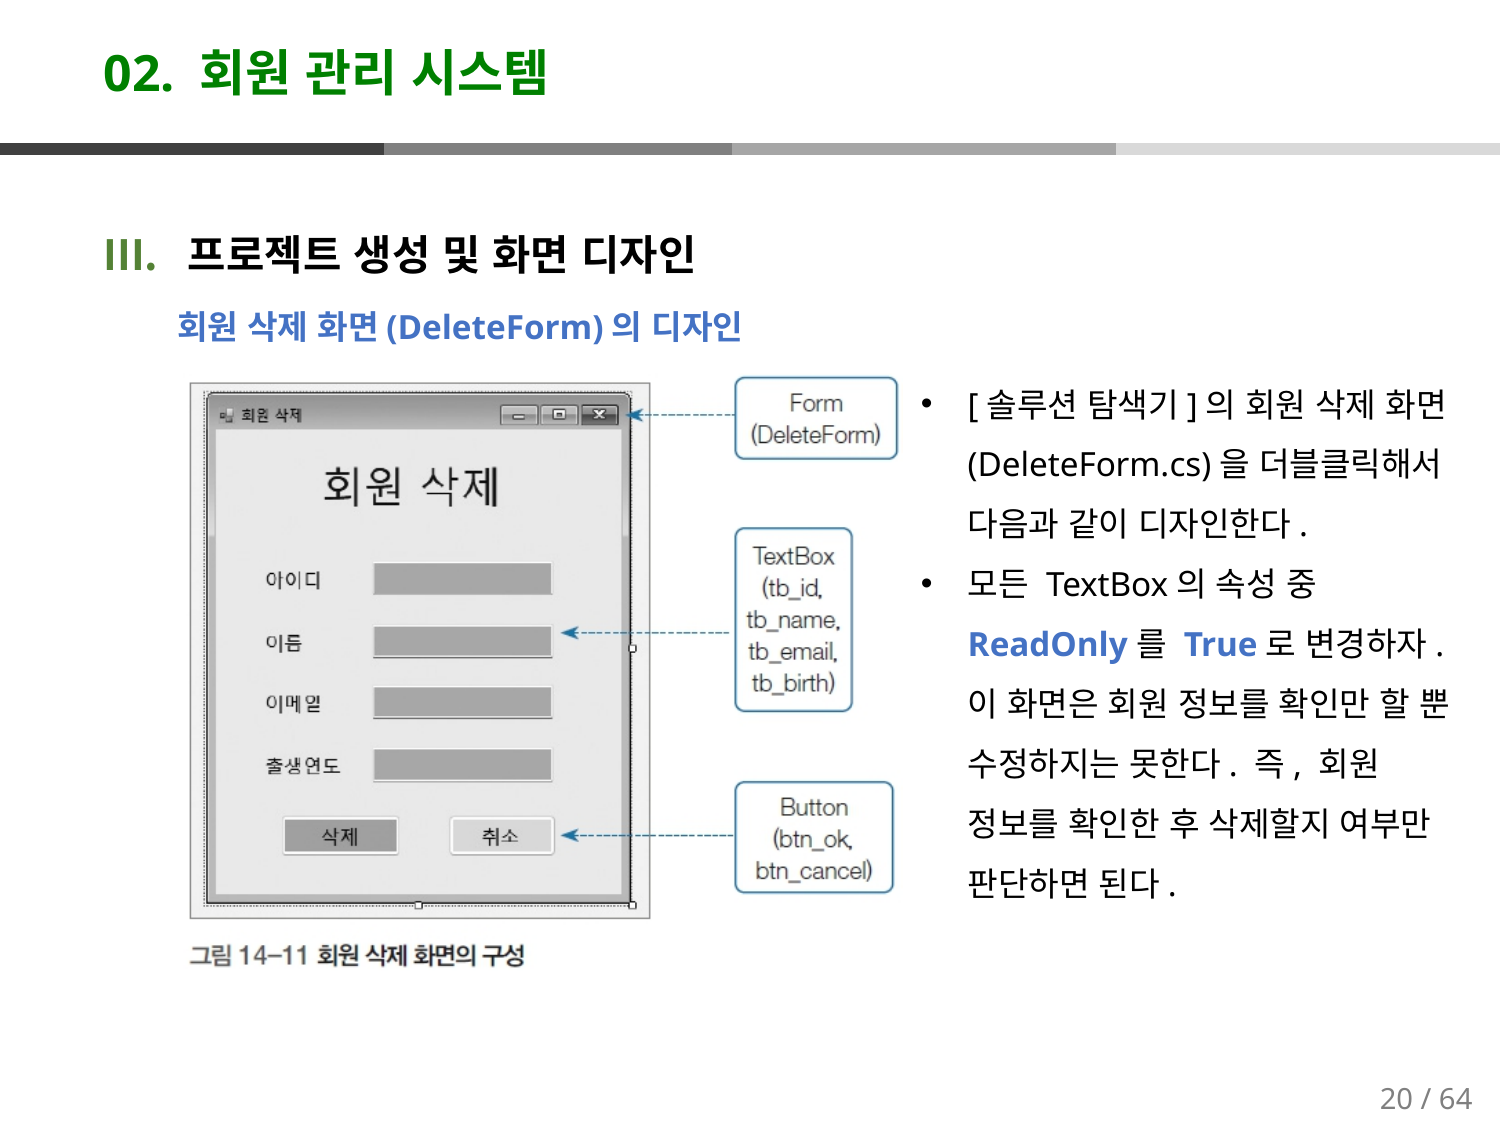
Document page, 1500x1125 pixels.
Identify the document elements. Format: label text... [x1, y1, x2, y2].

title 02. 회원 관리 시스템 [88, 30, 1400, 121]
list 프로젝트 생성 및 화면 디자인 회원 삭제 화면(DeleteForm)의 디자인 [88, 196, 1424, 1125]
text_box [솔루션 탐색기]의 회원 삭제 화면(DeleteForm.cs)을 더블클릭해서 다음과 같이 디자인한다. 모든 TextBox의 속성 중 ReadOnly를 True로 변경하자. 이 화면은 회원 정보를 확인만 할 뿐 수정하지는 못한다. 즉, 회원 정보를 확인한 후 삭제할지 여부만 판단하면 된다. [832, 356, 1471, 911]
picture [182, 373, 903, 973]
